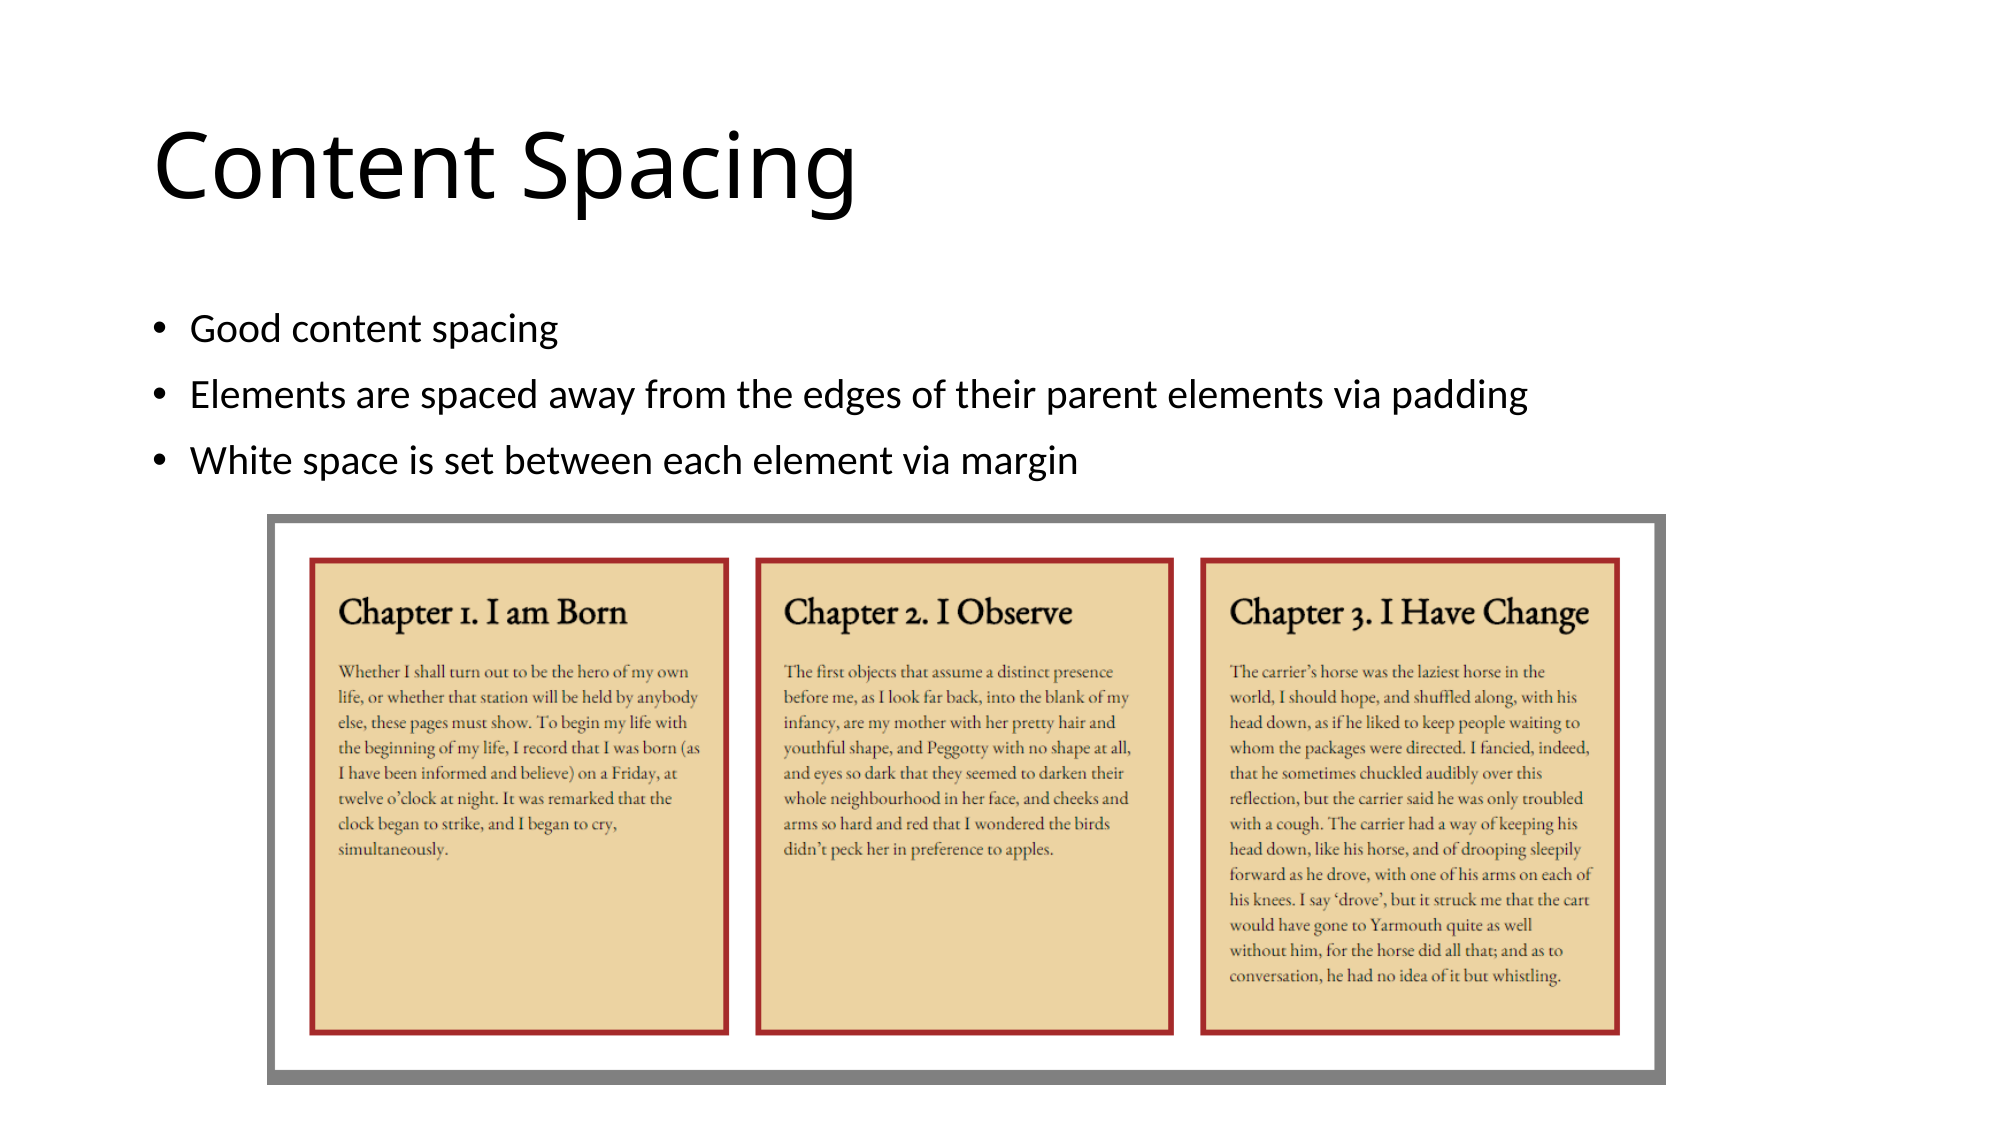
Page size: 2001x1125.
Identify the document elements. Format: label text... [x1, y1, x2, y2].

picture [267, 514, 1666, 1085]
list Good content spacing Elements are spaced away from the edges of their parent elements via padding White space is set between each element via margin [137, 299, 1863, 680]
title Content Spacing [137, 59, 1863, 278]
